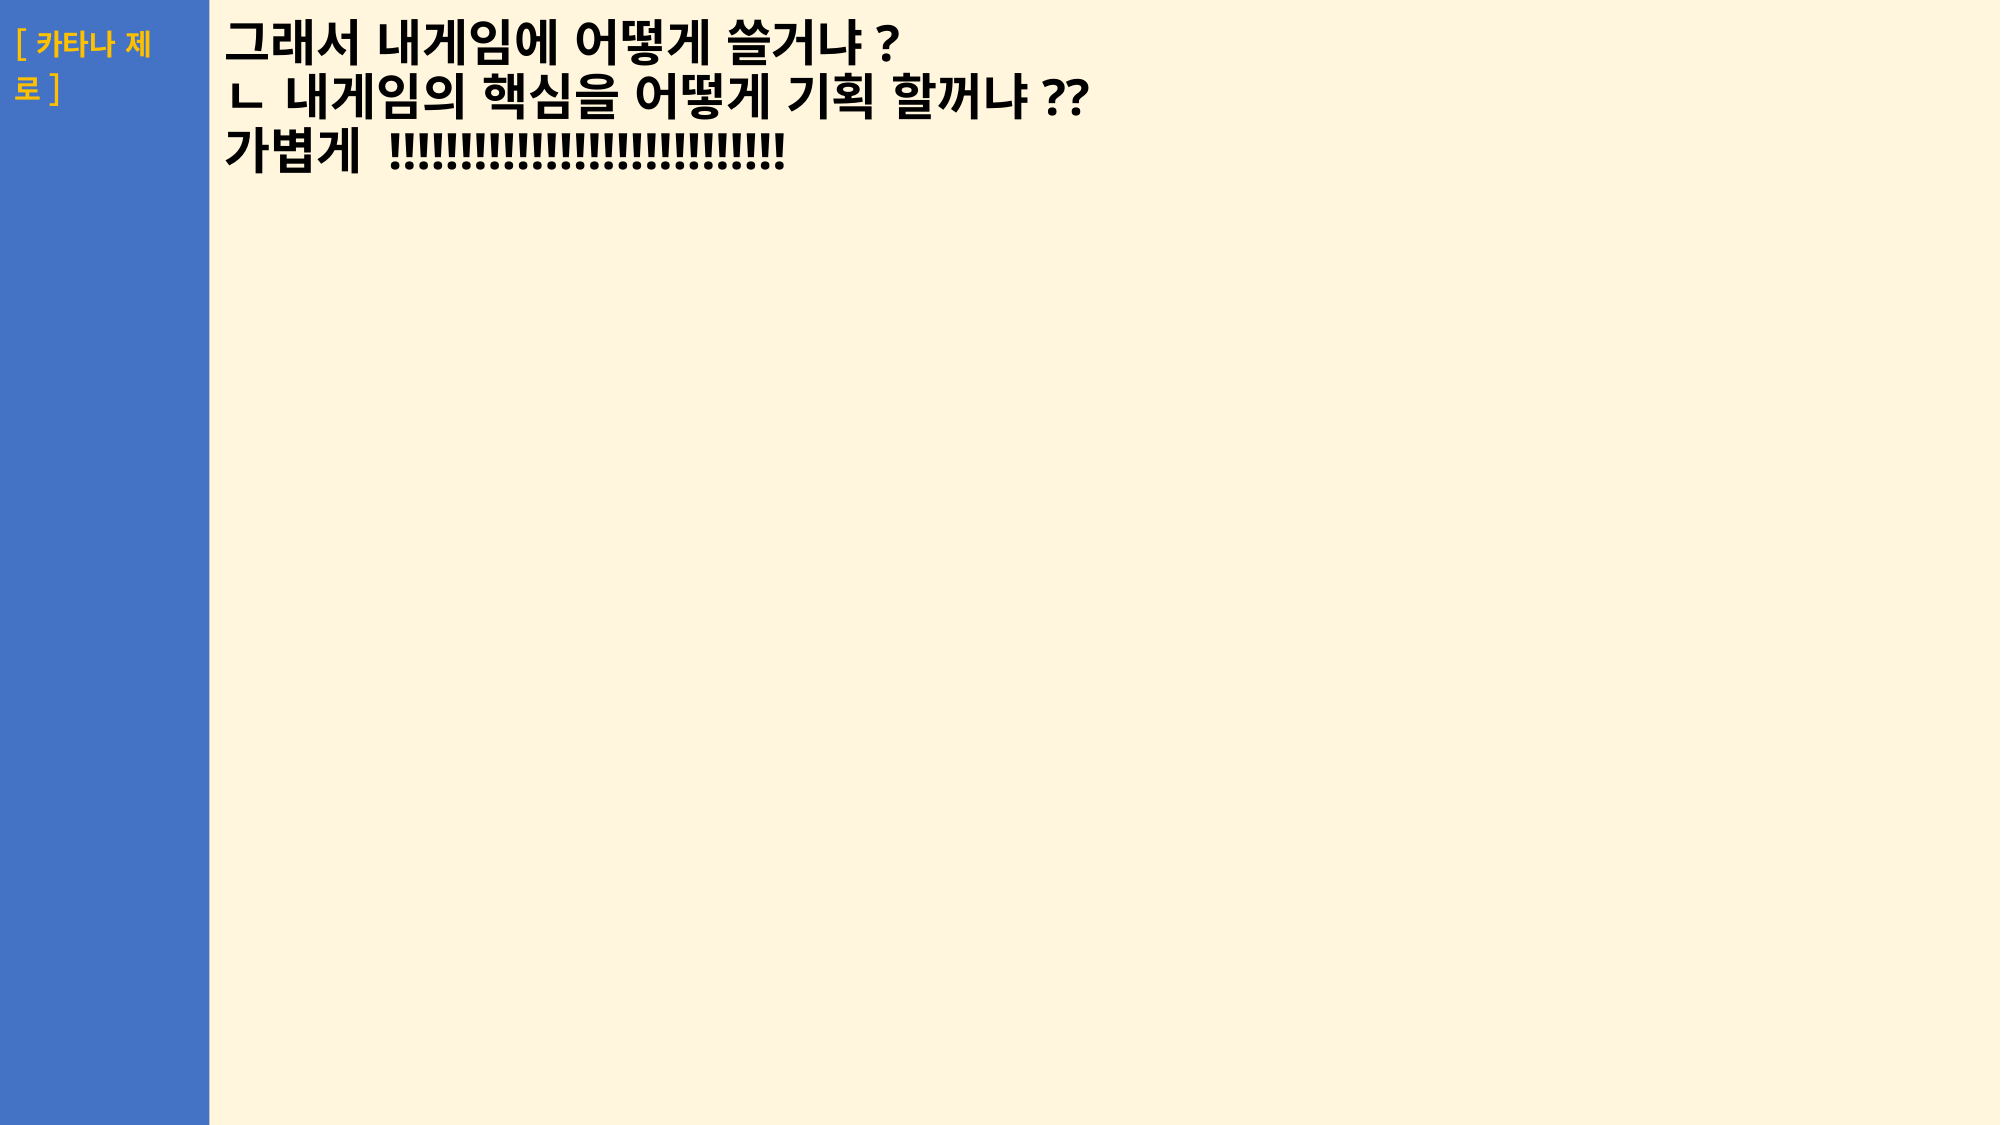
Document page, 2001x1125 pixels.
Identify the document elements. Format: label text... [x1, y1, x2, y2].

title 그래서 내게임에 어떻게 쓸거냐? ㄴ 내게임의 핵심을 어떻게 기획 할꺼냐?? 가볍게 !!!!!!!!!!!!!!!!!!!!!!!!!!!! [209, 11, 1935, 1113]
